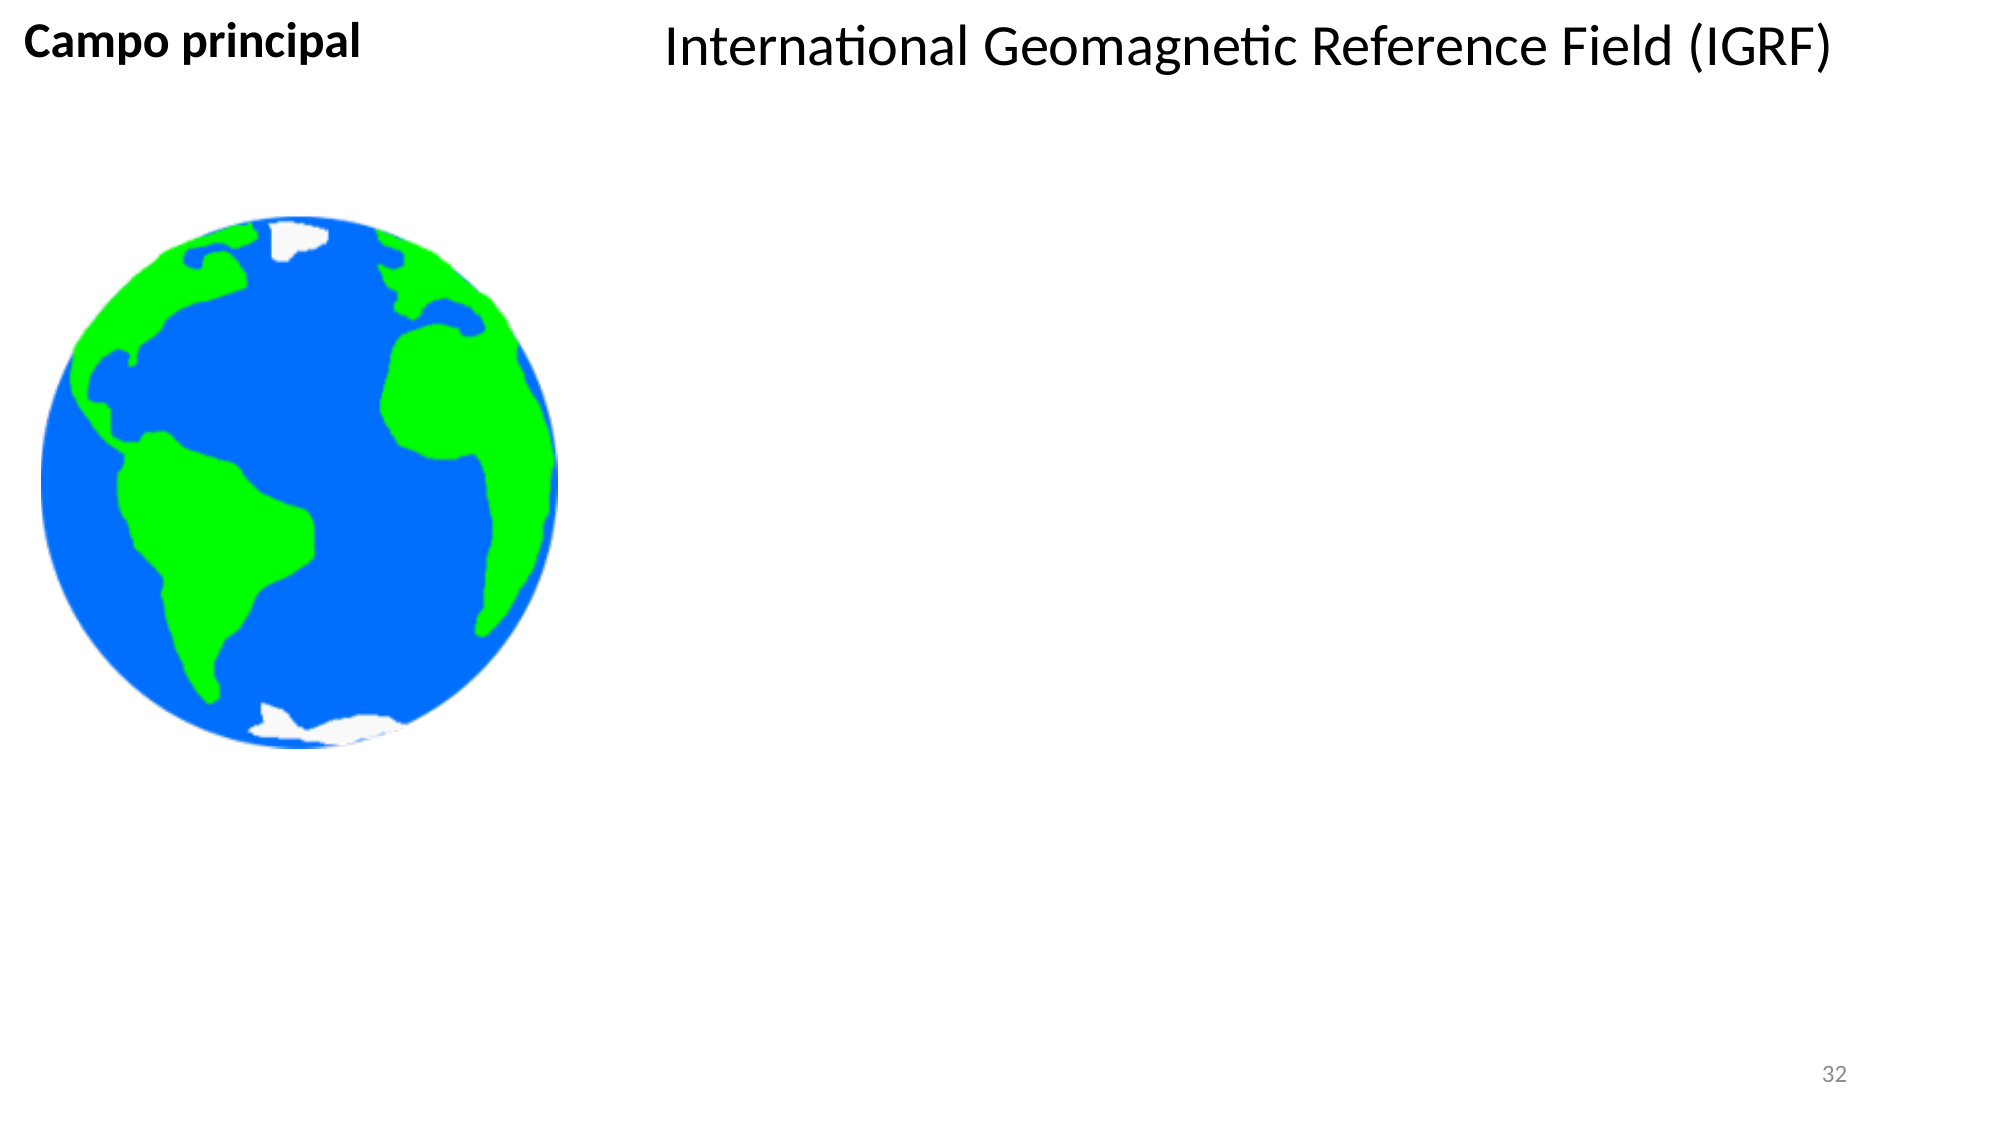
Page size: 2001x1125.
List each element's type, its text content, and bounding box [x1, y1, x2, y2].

slide_number 32 [1412, 1042, 1863, 1103]
picture [41, 215, 558, 749]
text_box Campo principal [9, 0, 414, 75]
text_box International Geomagnetic Reference Field (IGRF) [649, 0, 1863, 85]
